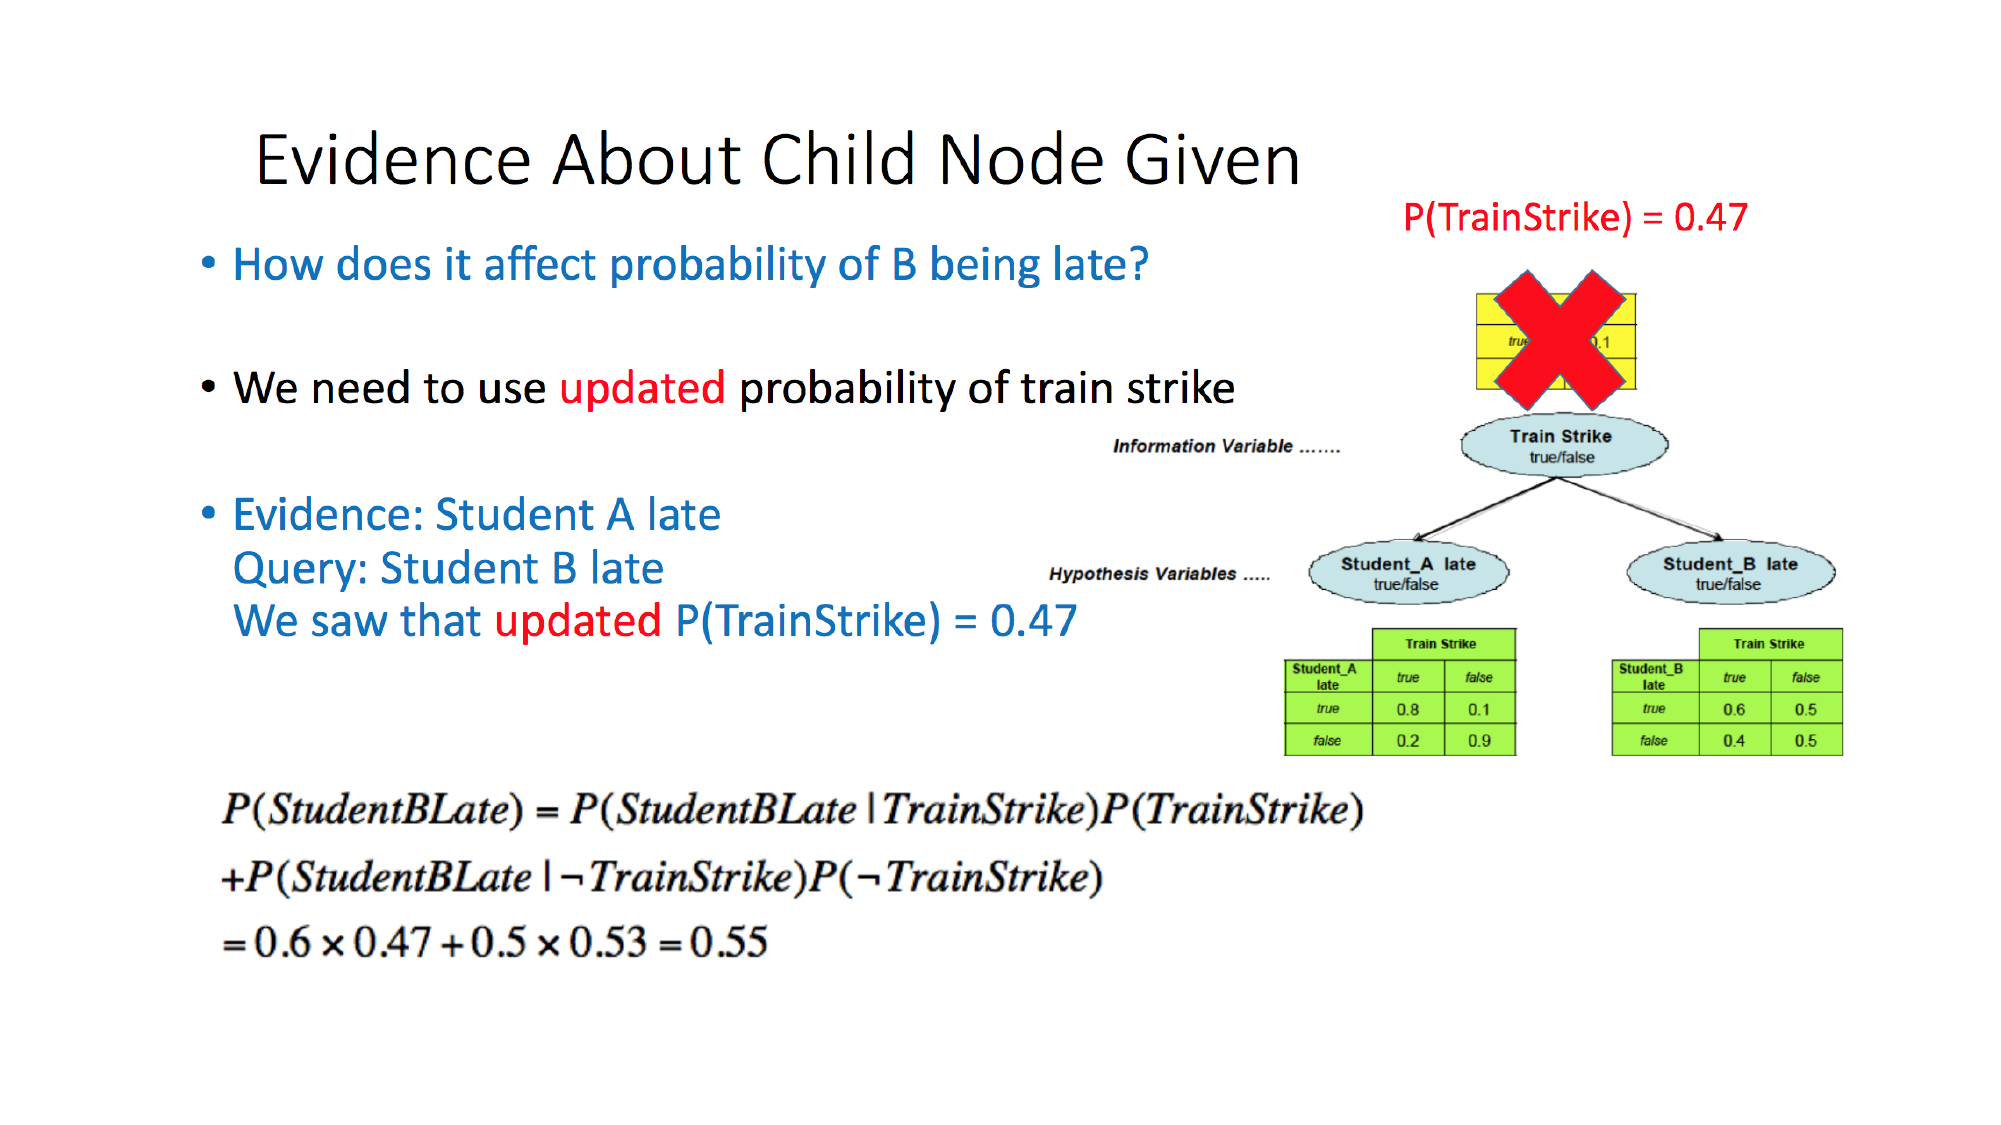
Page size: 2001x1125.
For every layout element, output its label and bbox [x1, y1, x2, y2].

picture [199, 122, 1850, 972]
